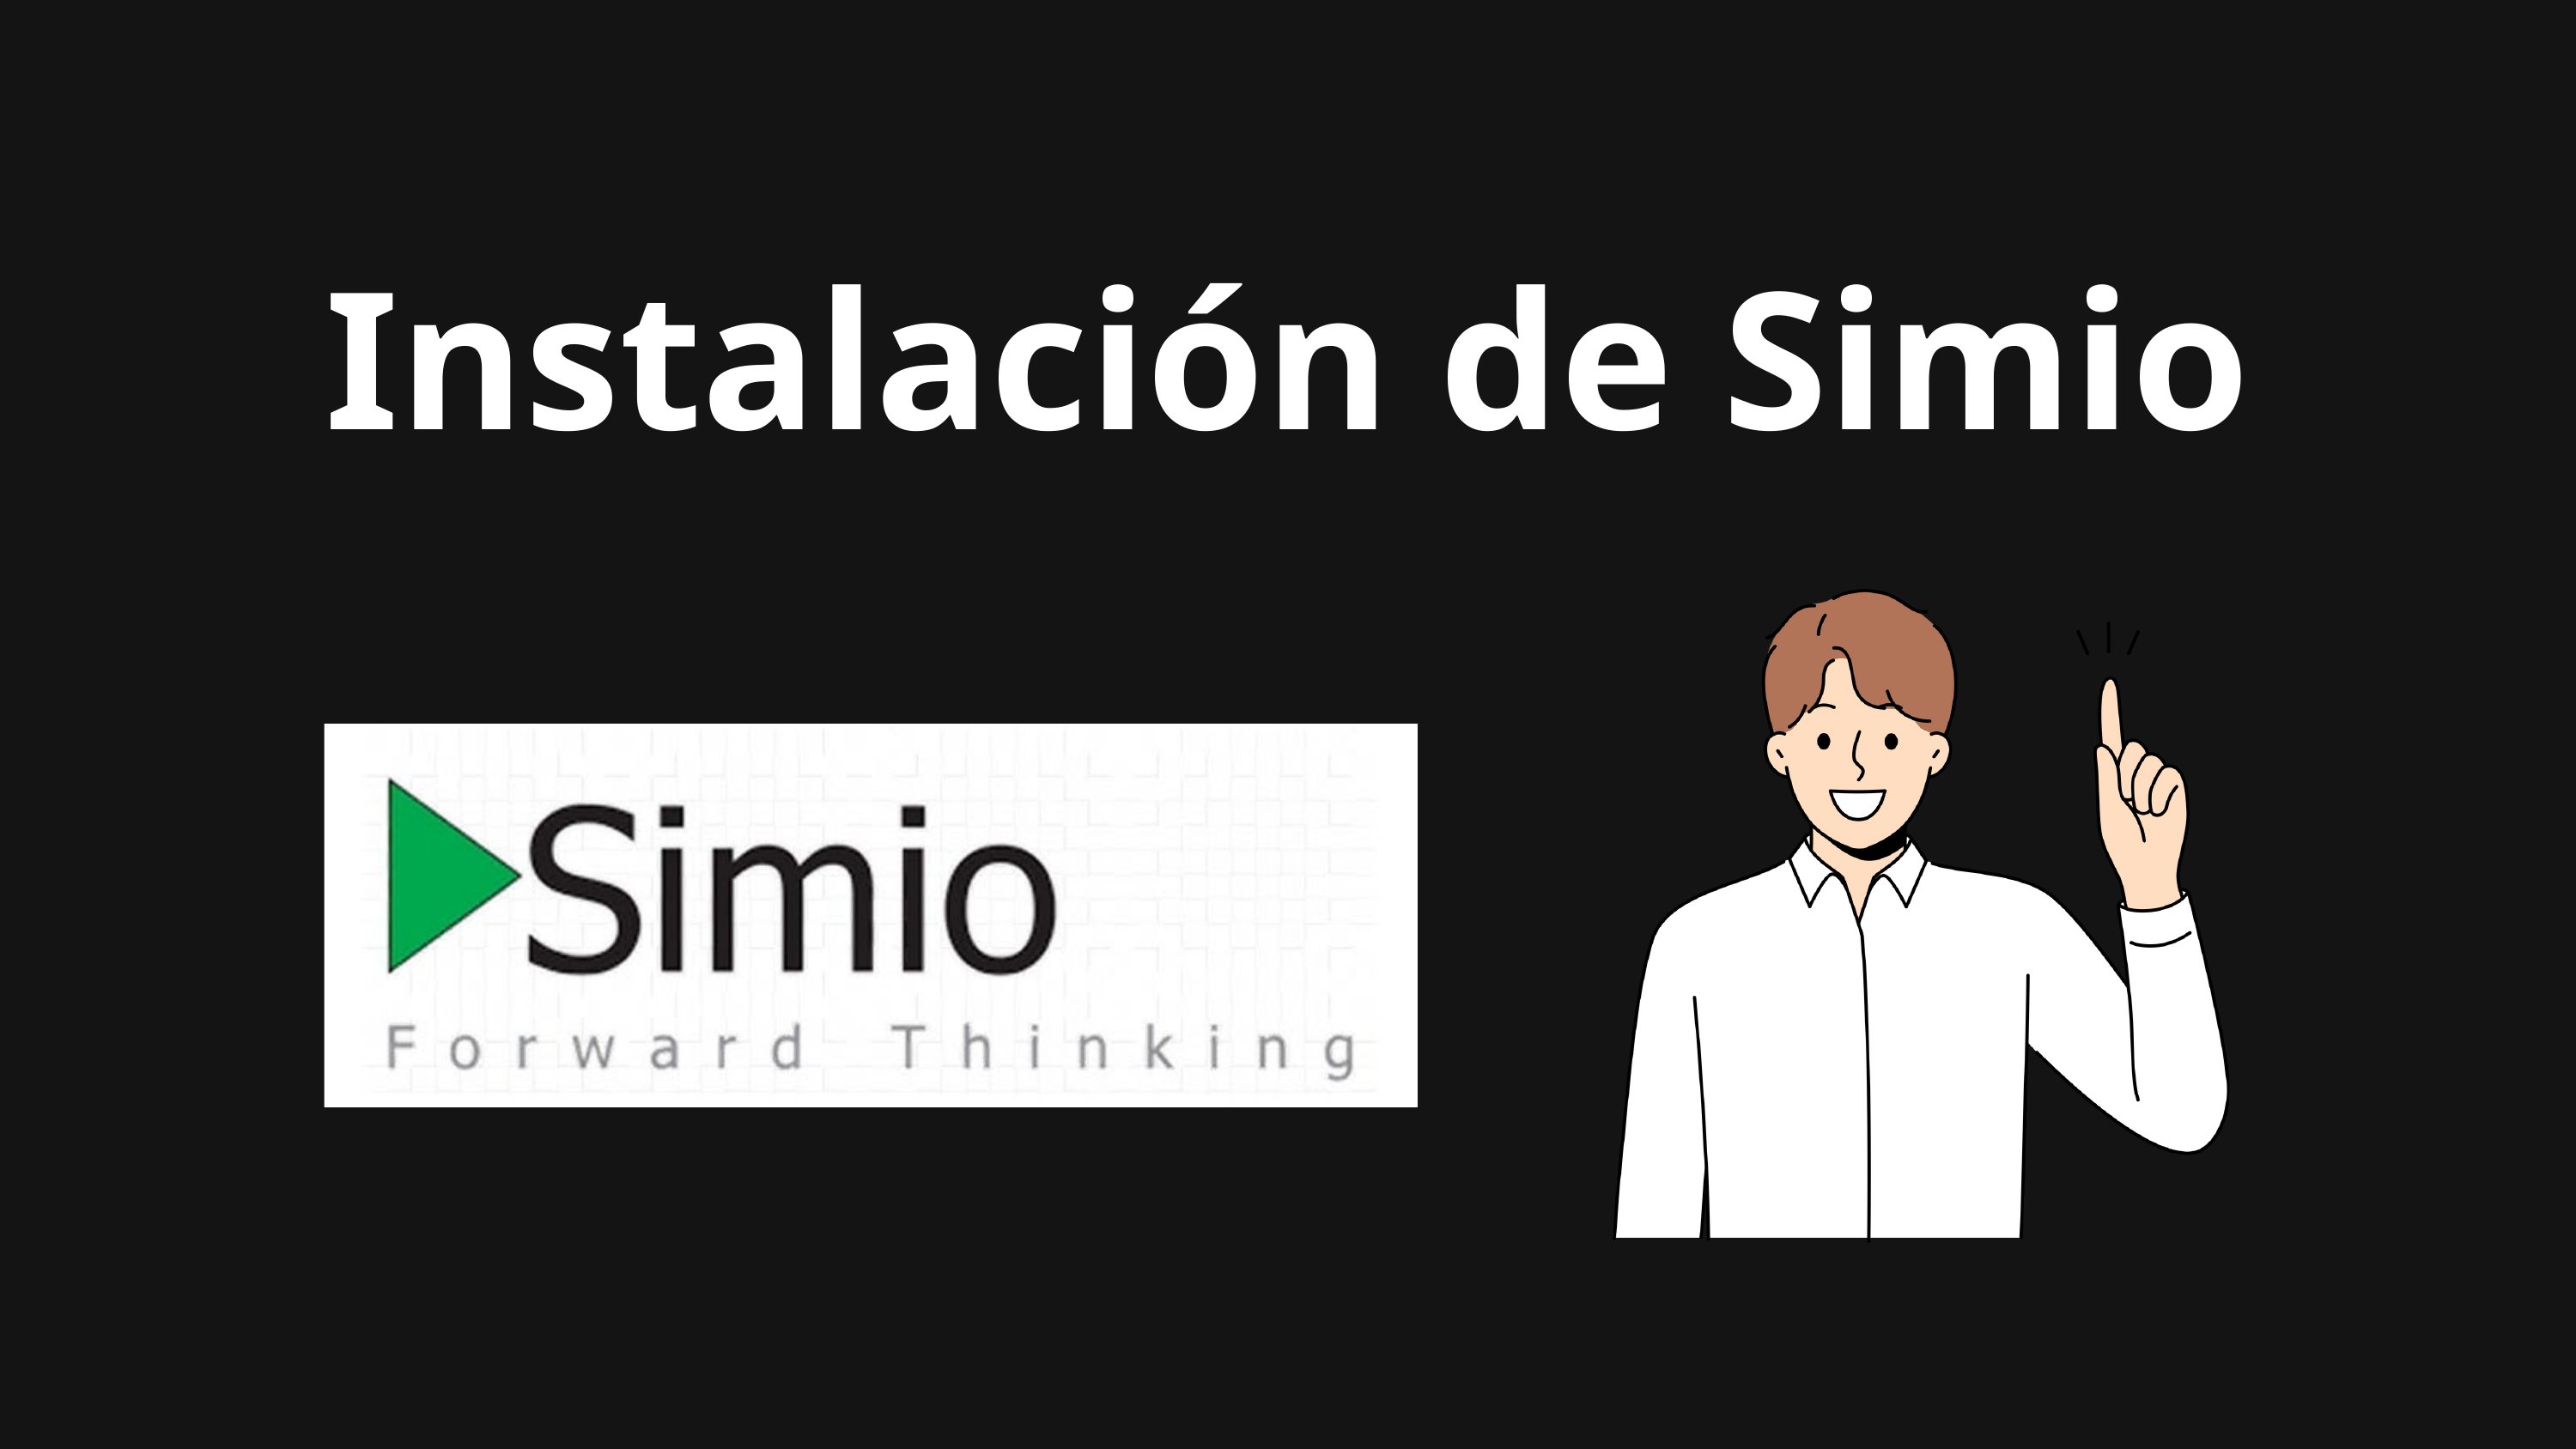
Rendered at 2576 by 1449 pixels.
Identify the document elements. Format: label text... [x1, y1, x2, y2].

text_box [324, 724, 1418, 1107]
text_box [1613, 589, 2230, 1243]
text_box Instalación de Simio [210, 258, 2366, 469]
